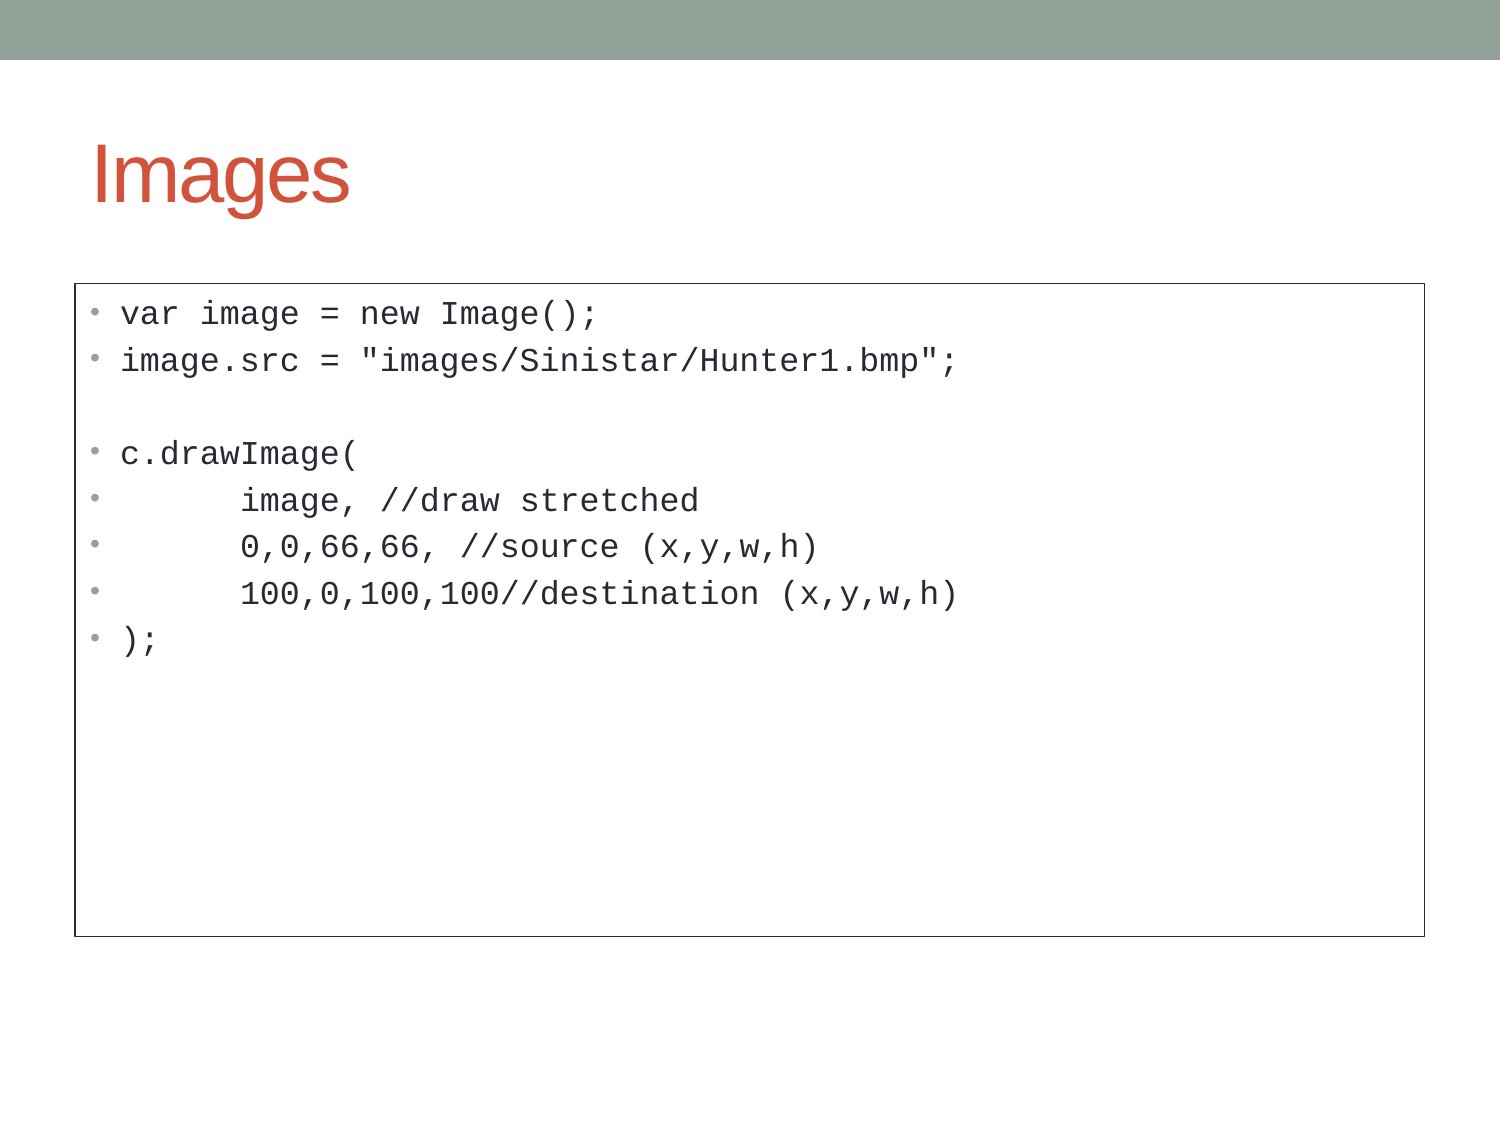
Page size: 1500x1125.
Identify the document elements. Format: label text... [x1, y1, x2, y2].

list var image = new Image(); image.src = "images/Sinistar/Hunter1.bmp"; c.drawImage( image, //draw stretched 0,0,66,66, //source (x,y,w,h) 100,0,100,100//destination (x,y,w,h) ); [75, 283, 1425, 937]
title Images [75, 87, 1425, 250]
